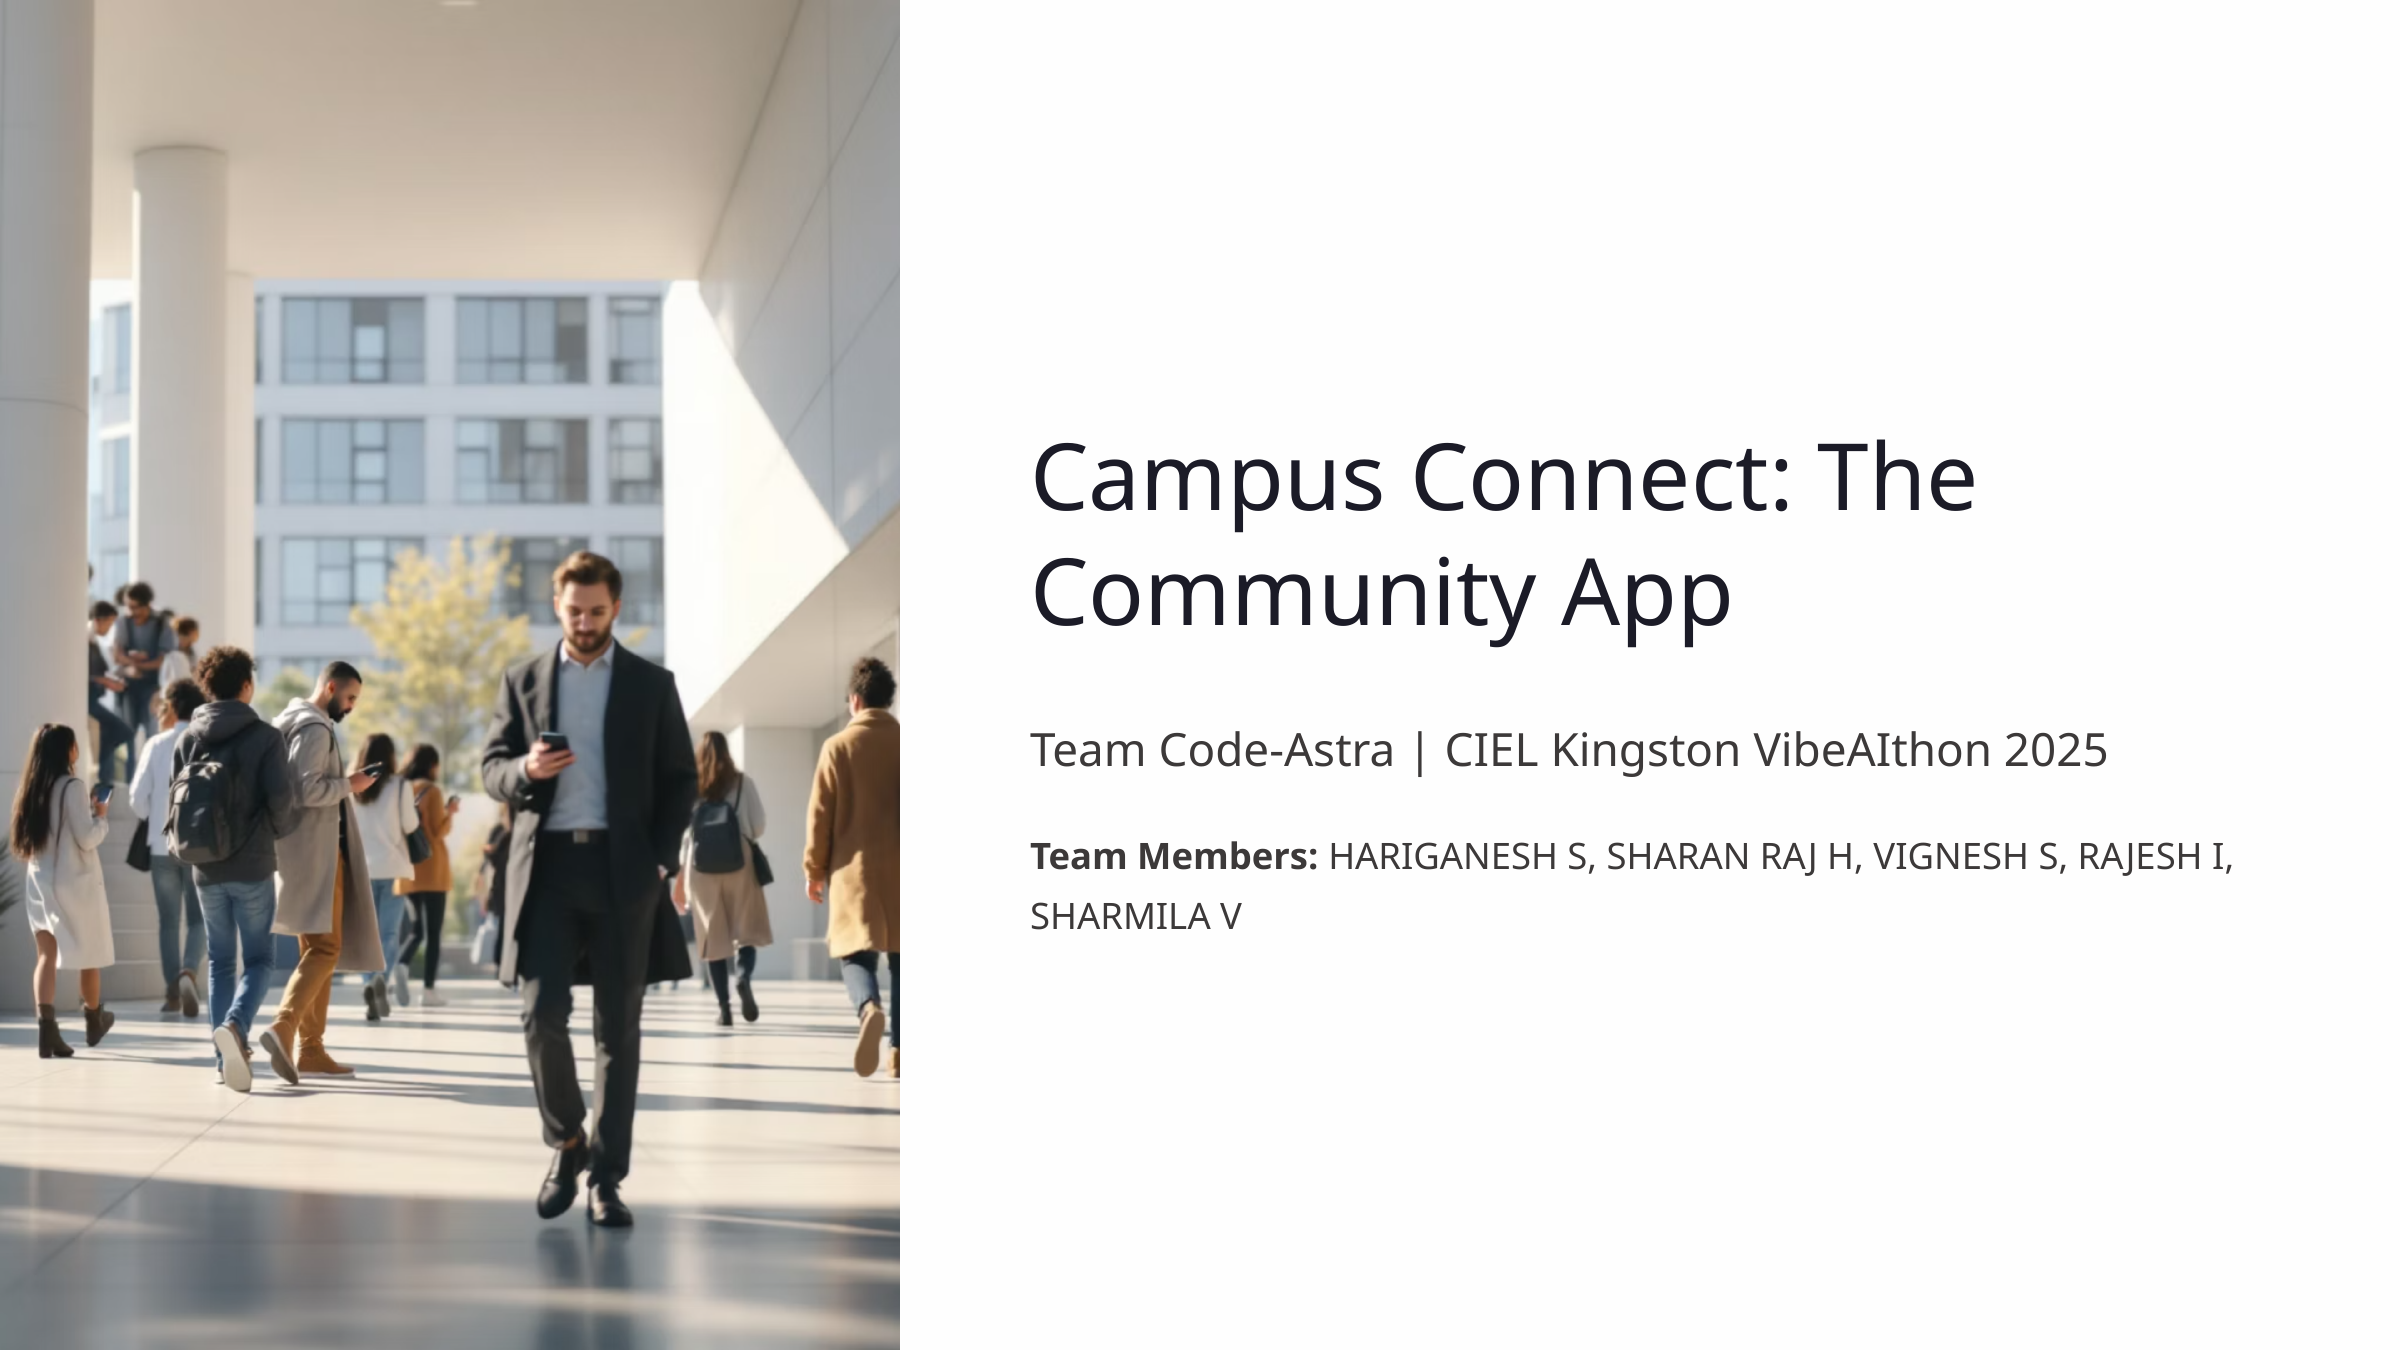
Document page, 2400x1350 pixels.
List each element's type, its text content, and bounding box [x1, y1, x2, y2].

text_box Campus Connect: The Community App [1030, 413, 2270, 646]
text_box Team Code-Astra | CIEL Kingston VibeAIthon 2025 [1030, 701, 2270, 776]
picture [0, 0, 900, 1350]
text_box Team Members: HARIGANESH S, SHARAN RAJ H, VIGNESH S, RAJESH I, SHARMILA V [1030, 817, 2270, 937]
